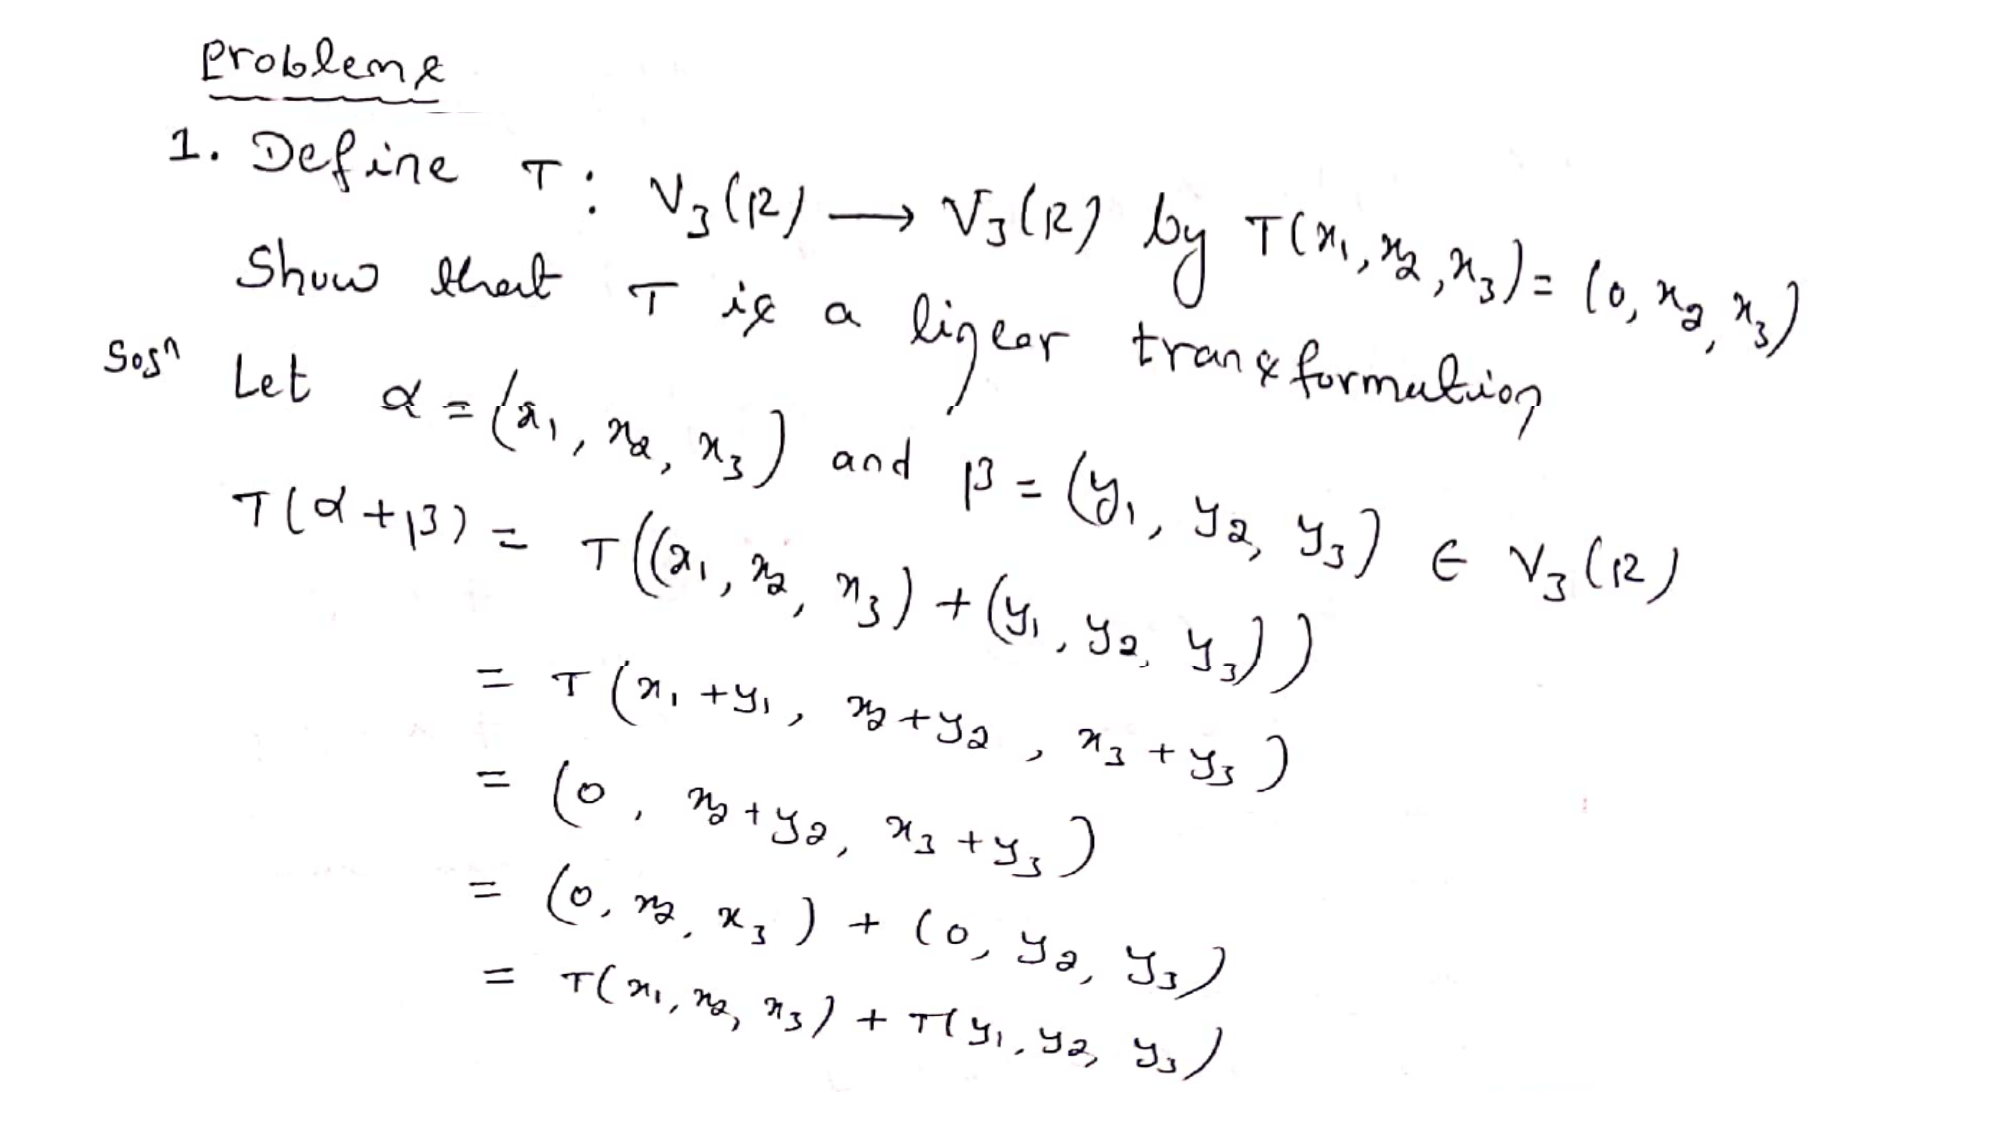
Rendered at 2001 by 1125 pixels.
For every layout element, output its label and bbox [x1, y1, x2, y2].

picture [73, 27, 1822, 1092]
